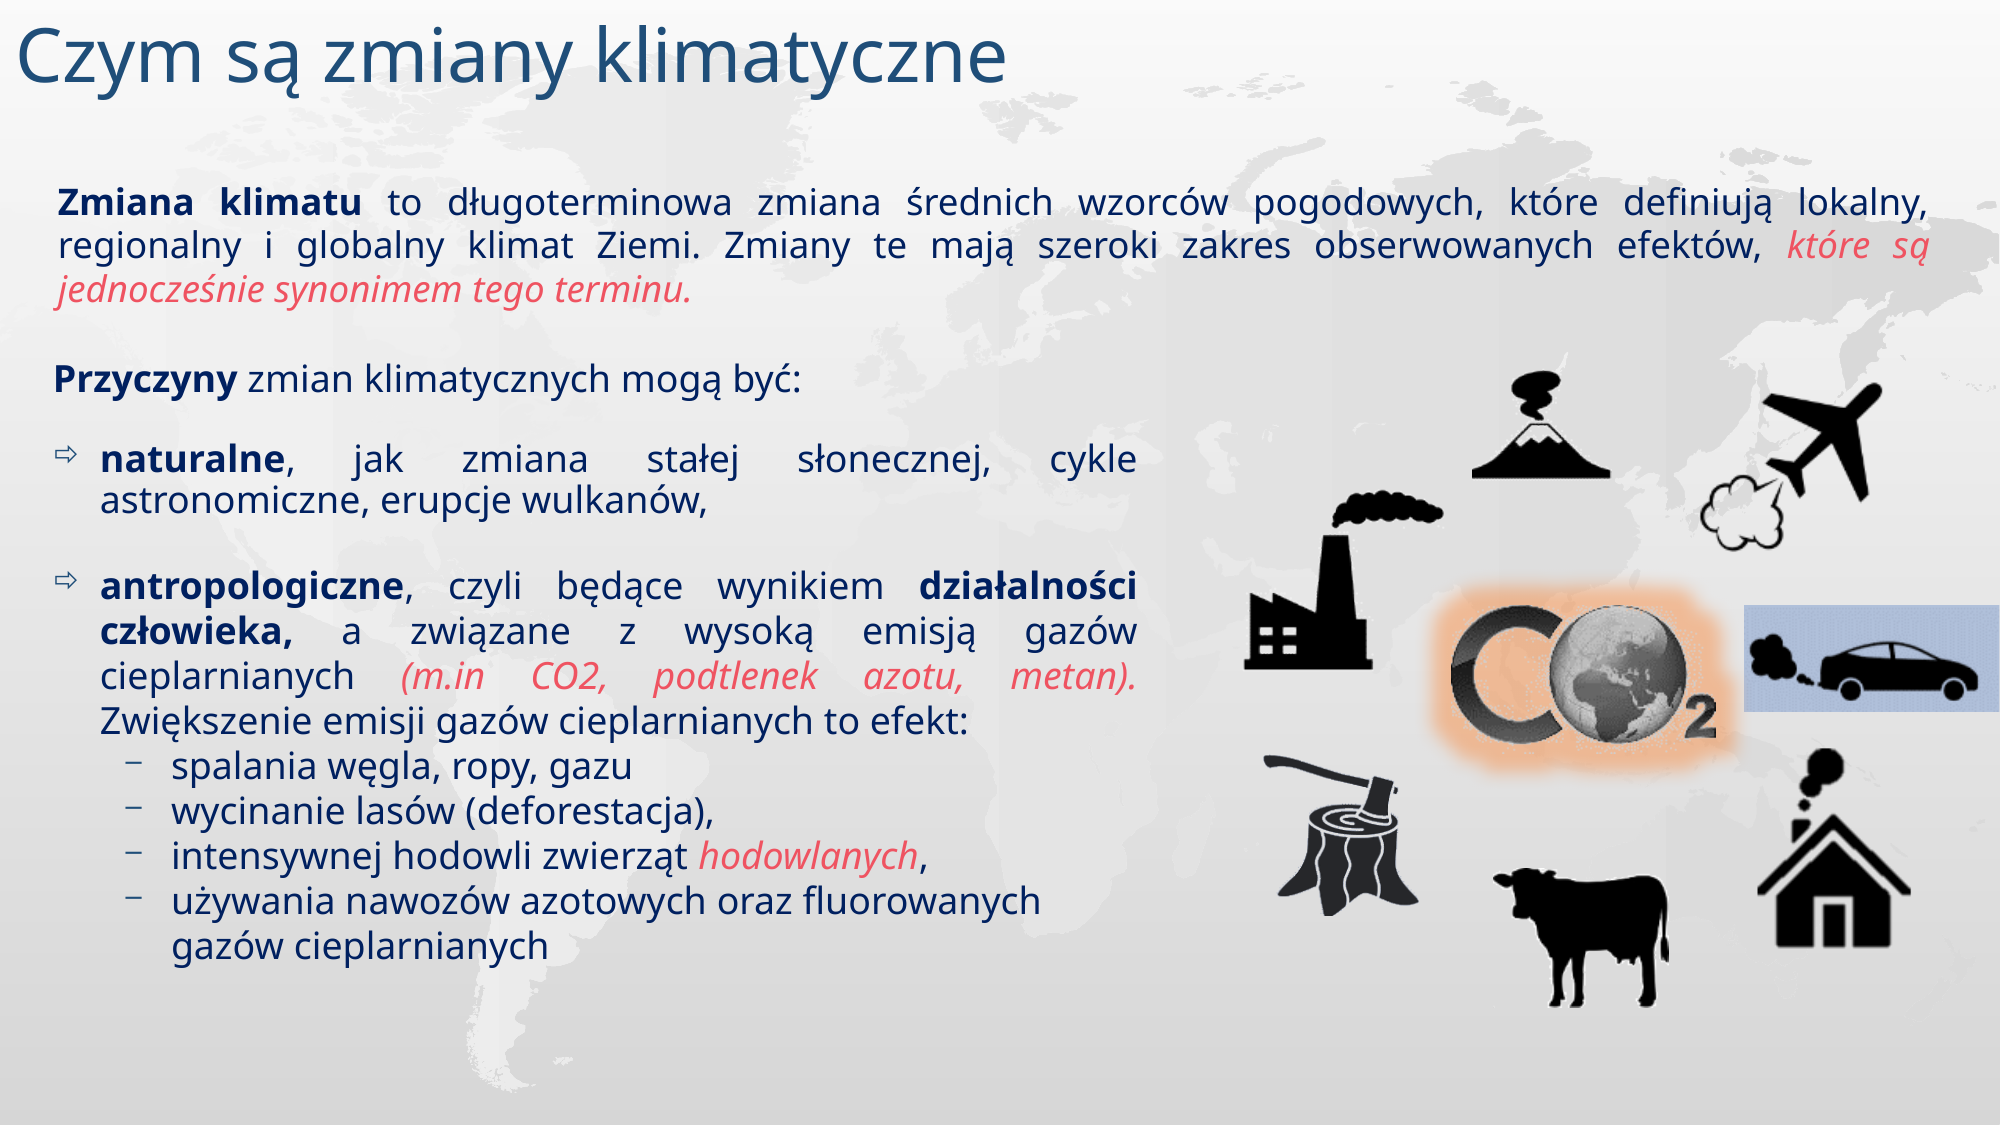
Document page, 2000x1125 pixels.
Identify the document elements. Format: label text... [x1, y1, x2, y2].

picture [1696, 372, 1887, 563]
title Czym są zmiany klimatyczne [0, 0, 1600, 107]
picture [1472, 352, 1612, 488]
picture [1750, 747, 1922, 952]
text_box Zmiana klimatu to długoterminowa zmiana średnich wzorców pogodowych, które definiują lokalny, regionalny i globalny klimat Ziemi. Zmiany te mają szeroki zakres obserwowanych efektów, które są jednocześnie synonimem tego terminu. [42, 170, 1945, 319]
picture [1493, 868, 1669, 1008]
picture [1451, 605, 1716, 754]
text_box Przyczyny zmian klimatycznych mogą być: naturalne, jak zmiana stałej słonecznej, cykle astronomiczne, erupcje wulkanów, antropologiczne, czyli będące wynikiem działalności człowieka, a związane z wysoką emisją gazów cieplarnianych (m.in CO2, podtlenek azotu, metan). Zwiększenie emisji gazów cieplarnianych to efekt: spalania węgla, ropy, gazu wycinanie lasów (deforestacja), intensywnej hodowli zwierząt hodowlanych, używania nawozów azotowych oraz fluorowanych gazów cieplarnianych [37, 352, 1154, 1094]
picture [1744, 605, 2000, 712]
picture [1258, 744, 1430, 916]
picture [1237, 474, 1449, 676]
